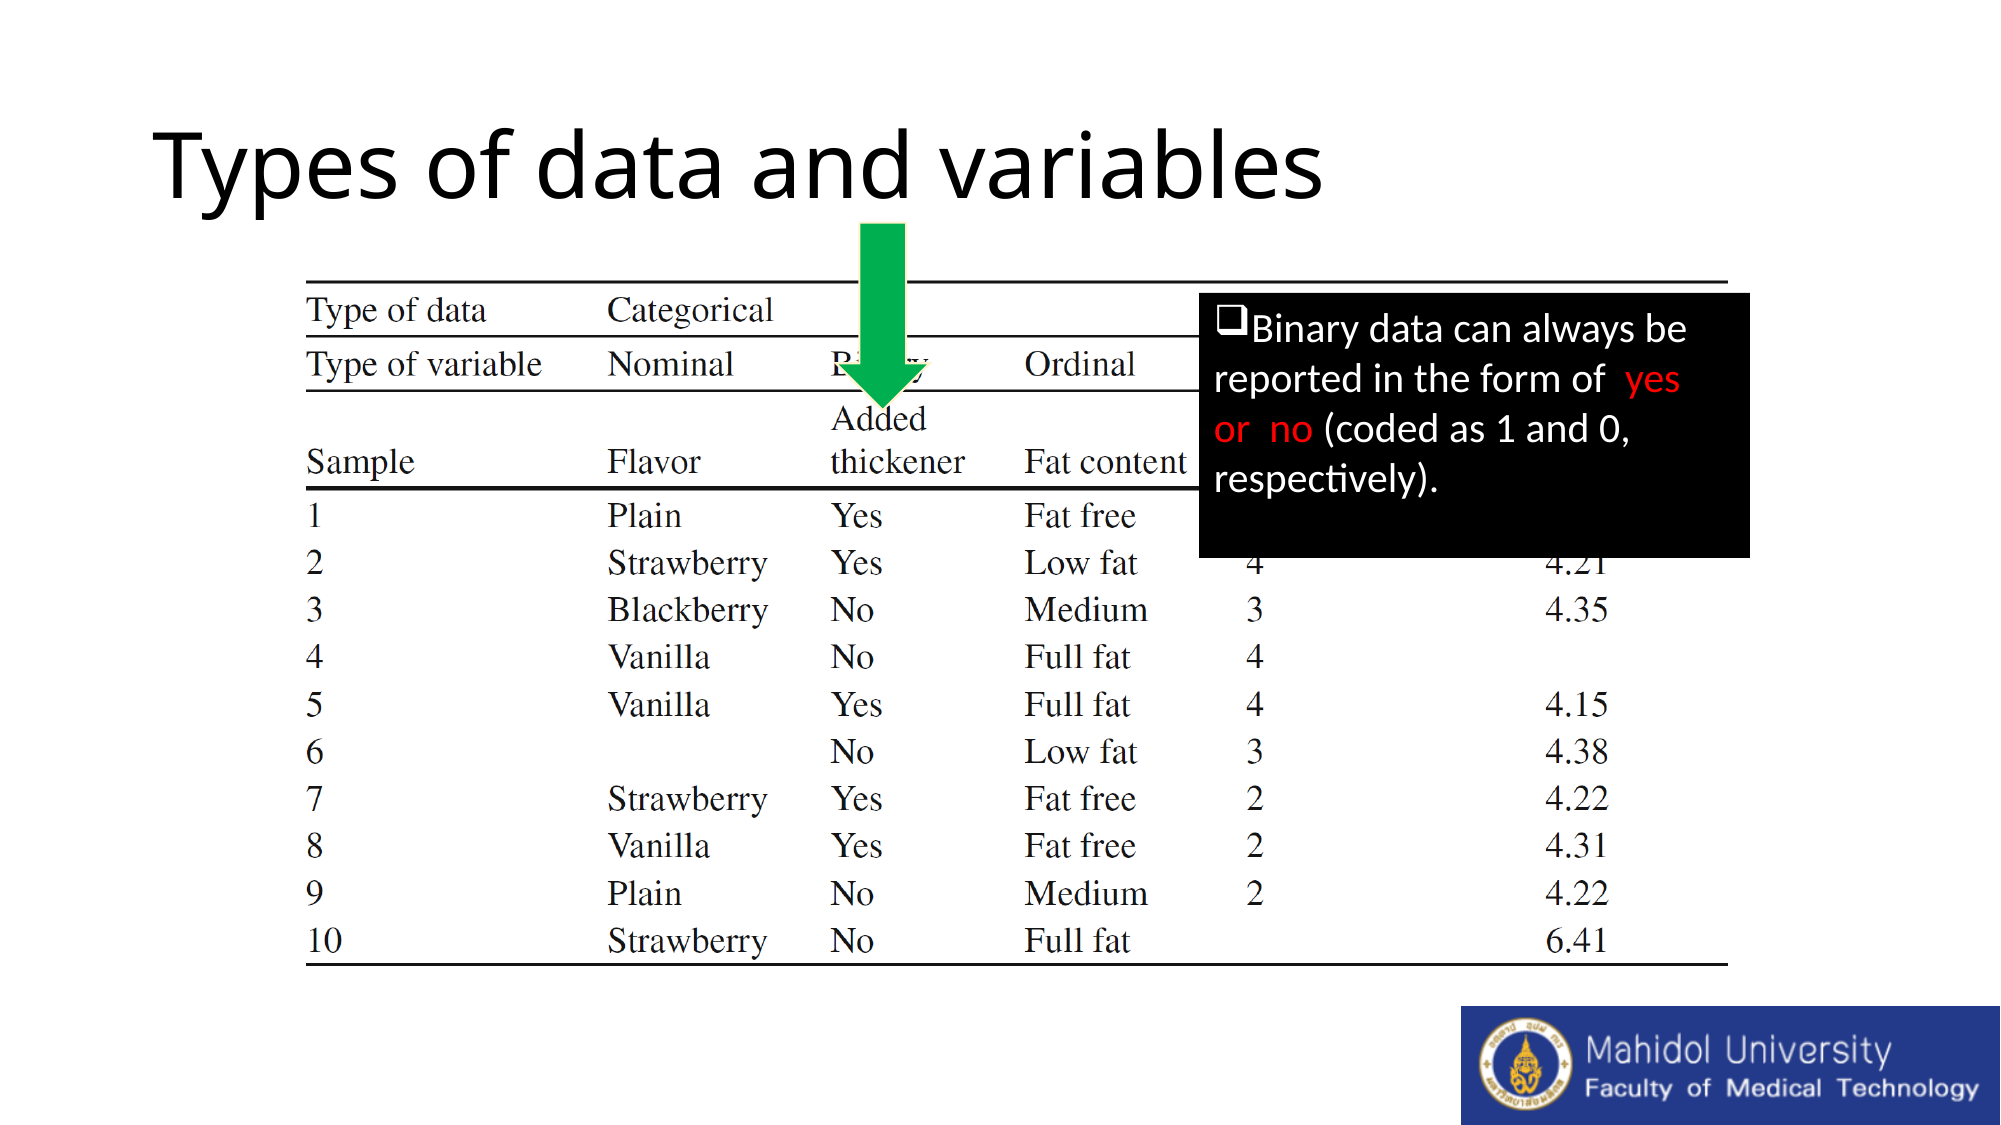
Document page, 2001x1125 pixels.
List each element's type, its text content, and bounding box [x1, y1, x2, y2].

text_box [858, 221, 908, 269]
title Types of data and variables [137, 59, 1863, 278]
picture [1461, 1006, 2000, 1125]
picture [299, 269, 1750, 979]
